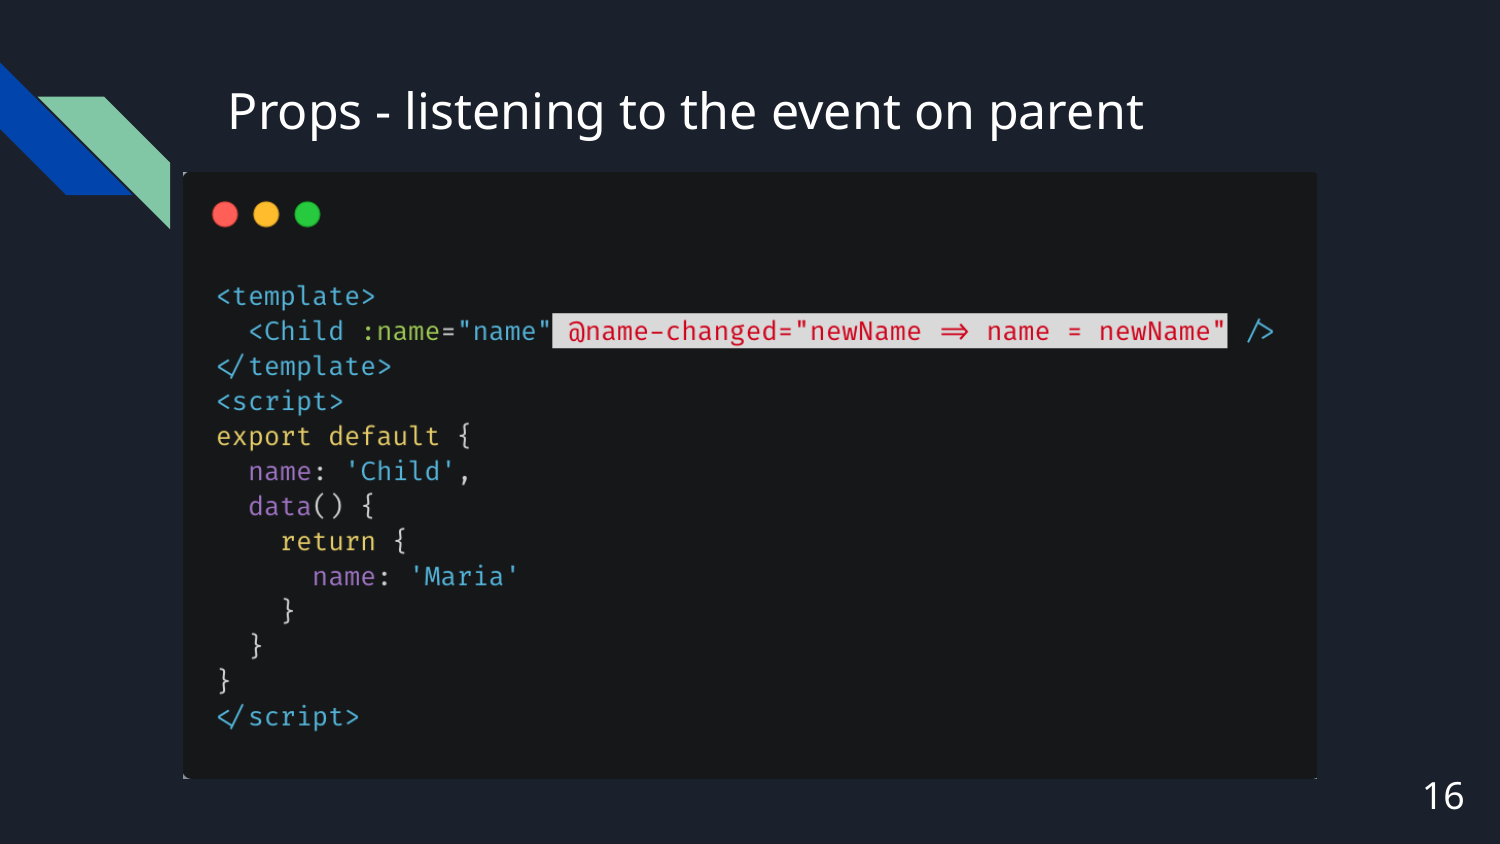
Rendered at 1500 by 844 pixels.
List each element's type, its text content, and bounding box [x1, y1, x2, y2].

picture [182, 172, 1317, 779]
title Props - listening to the event on parent [212, 64, 1368, 215]
slide_number ‹#› [1389, 764, 1480, 830]
